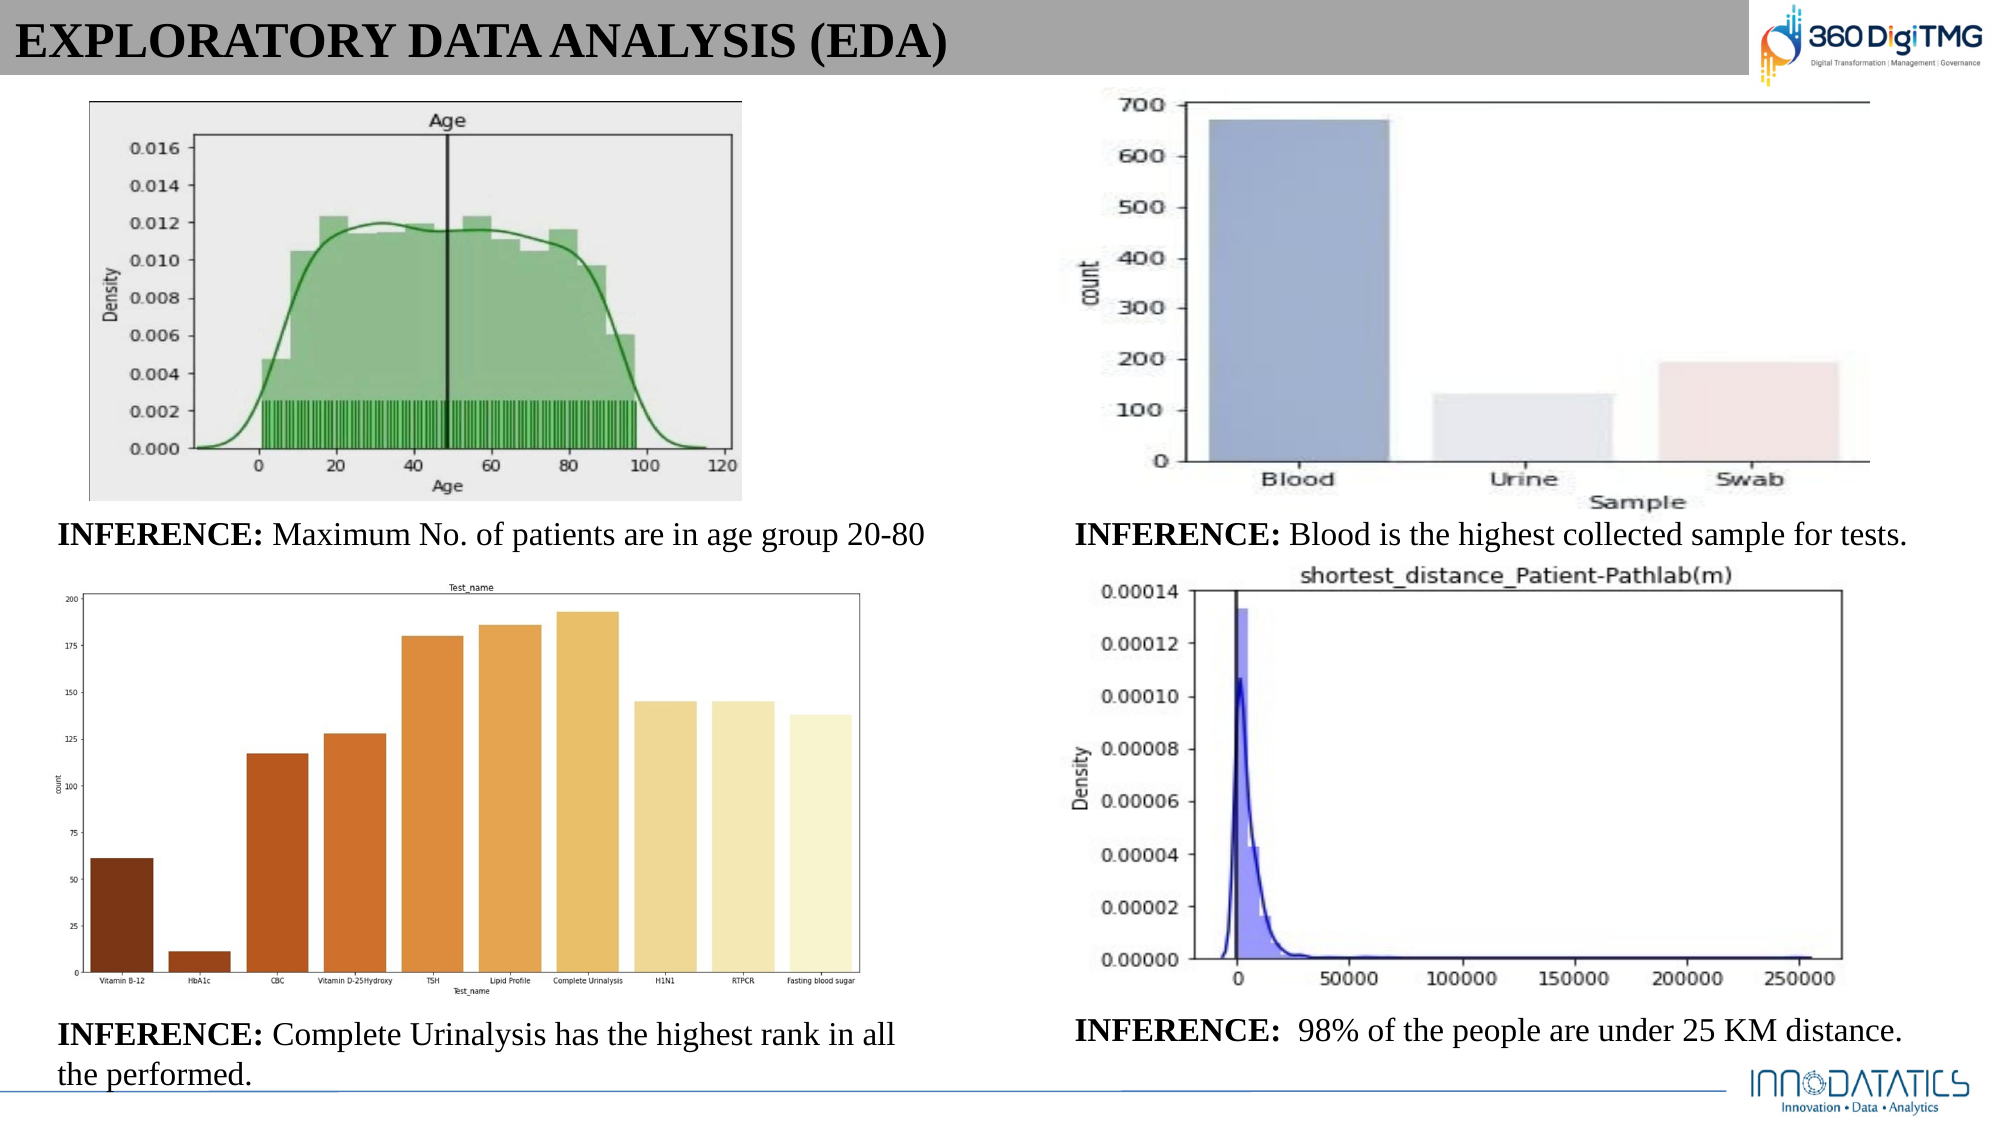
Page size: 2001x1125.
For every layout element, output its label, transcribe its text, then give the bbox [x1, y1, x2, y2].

text_box INFERENCE: Complete Urinalysis has the highest rank in all the performed. [42, 1005, 955, 1091]
text_box INFERENCE: Complete Urinalysis has the highest rank in all the performed. [42, 1092, 955, 1100]
text_box EXPLORATORY DATA ANALYSIS (EDA) [0, 0, 1749, 75]
picture [89, 101, 744, 501]
text_box INFERENCE: 98% of the people are under 25 KM distance. [1059, 1000, 2000, 1056]
picture [1749, 1050, 1979, 1125]
text_box INFERENCE: Maximum No. of patients are in age group 20-80 [42, 504, 955, 559]
picture [50, 578, 864, 999]
picture [1059, 0, 2000, 524]
text_box INFERENCE: Blood is the highest collected sample for tests. [1059, 504, 1980, 559]
picture [1059, 553, 1853, 999]
